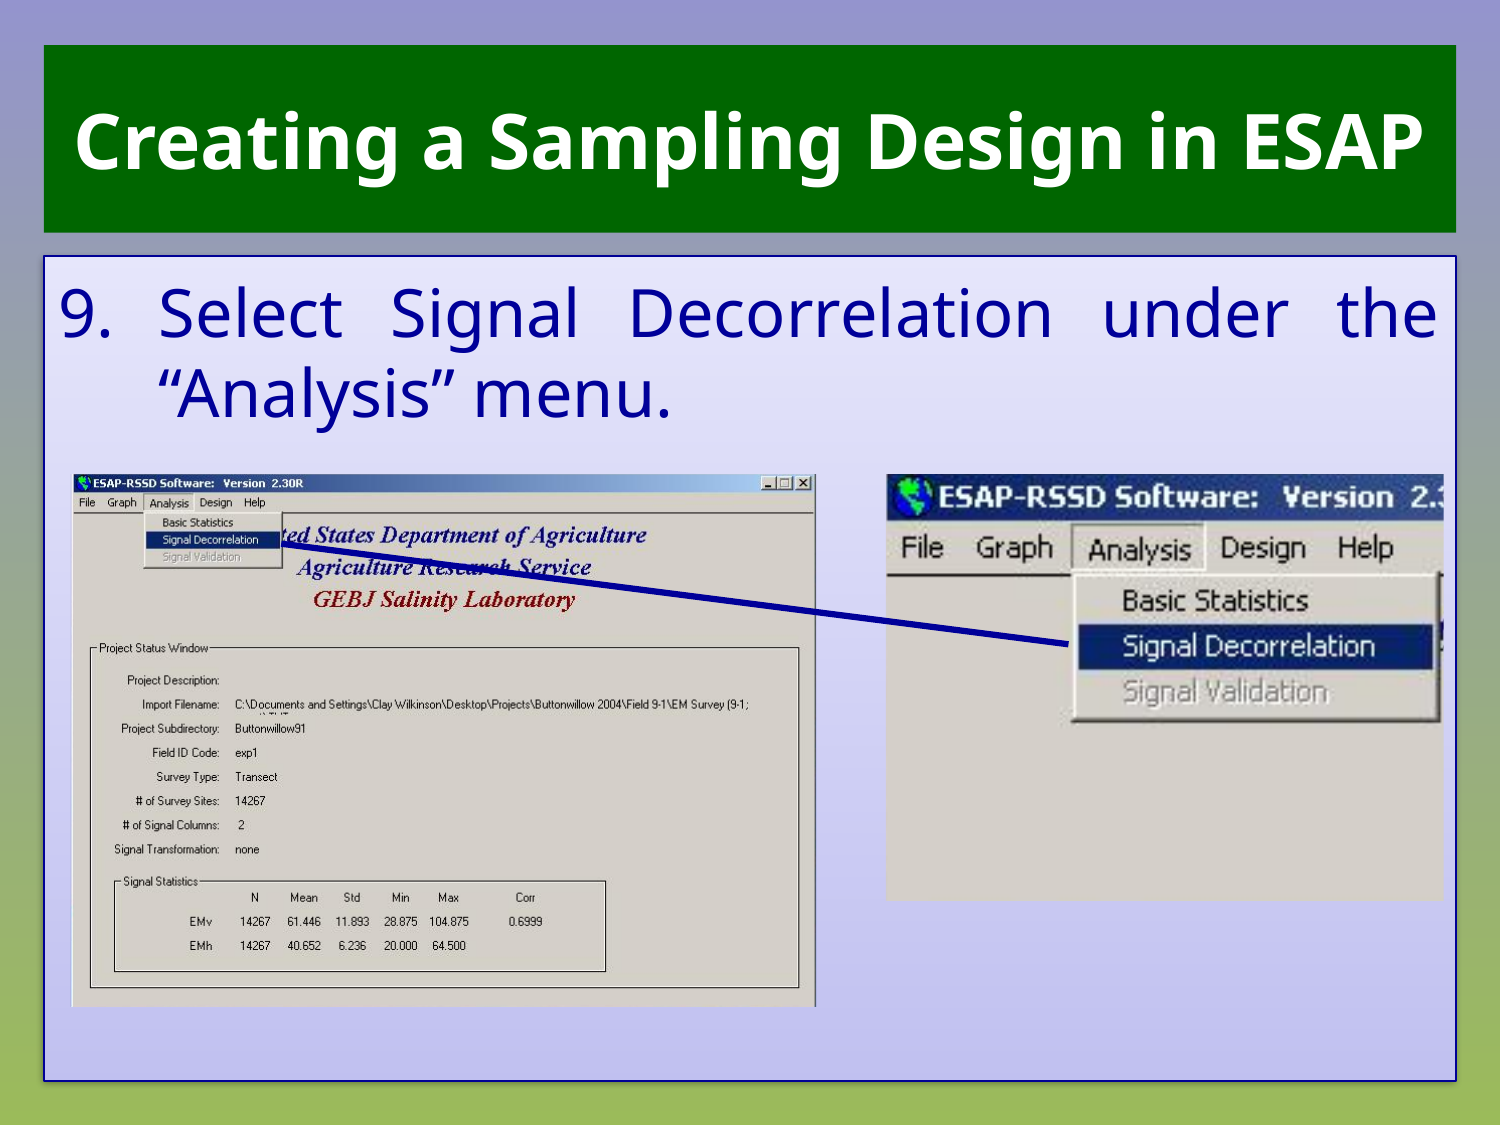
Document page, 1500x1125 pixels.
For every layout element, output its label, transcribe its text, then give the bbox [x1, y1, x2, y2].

title Creating a Sampling Design in ESAP [43, 45, 1457, 233]
picture [70, 474, 817, 1007]
picture [885, 474, 1444, 901]
list Select Signal Decorrelation under the “Analysis” menu. [43, 255, 1457, 1082]
